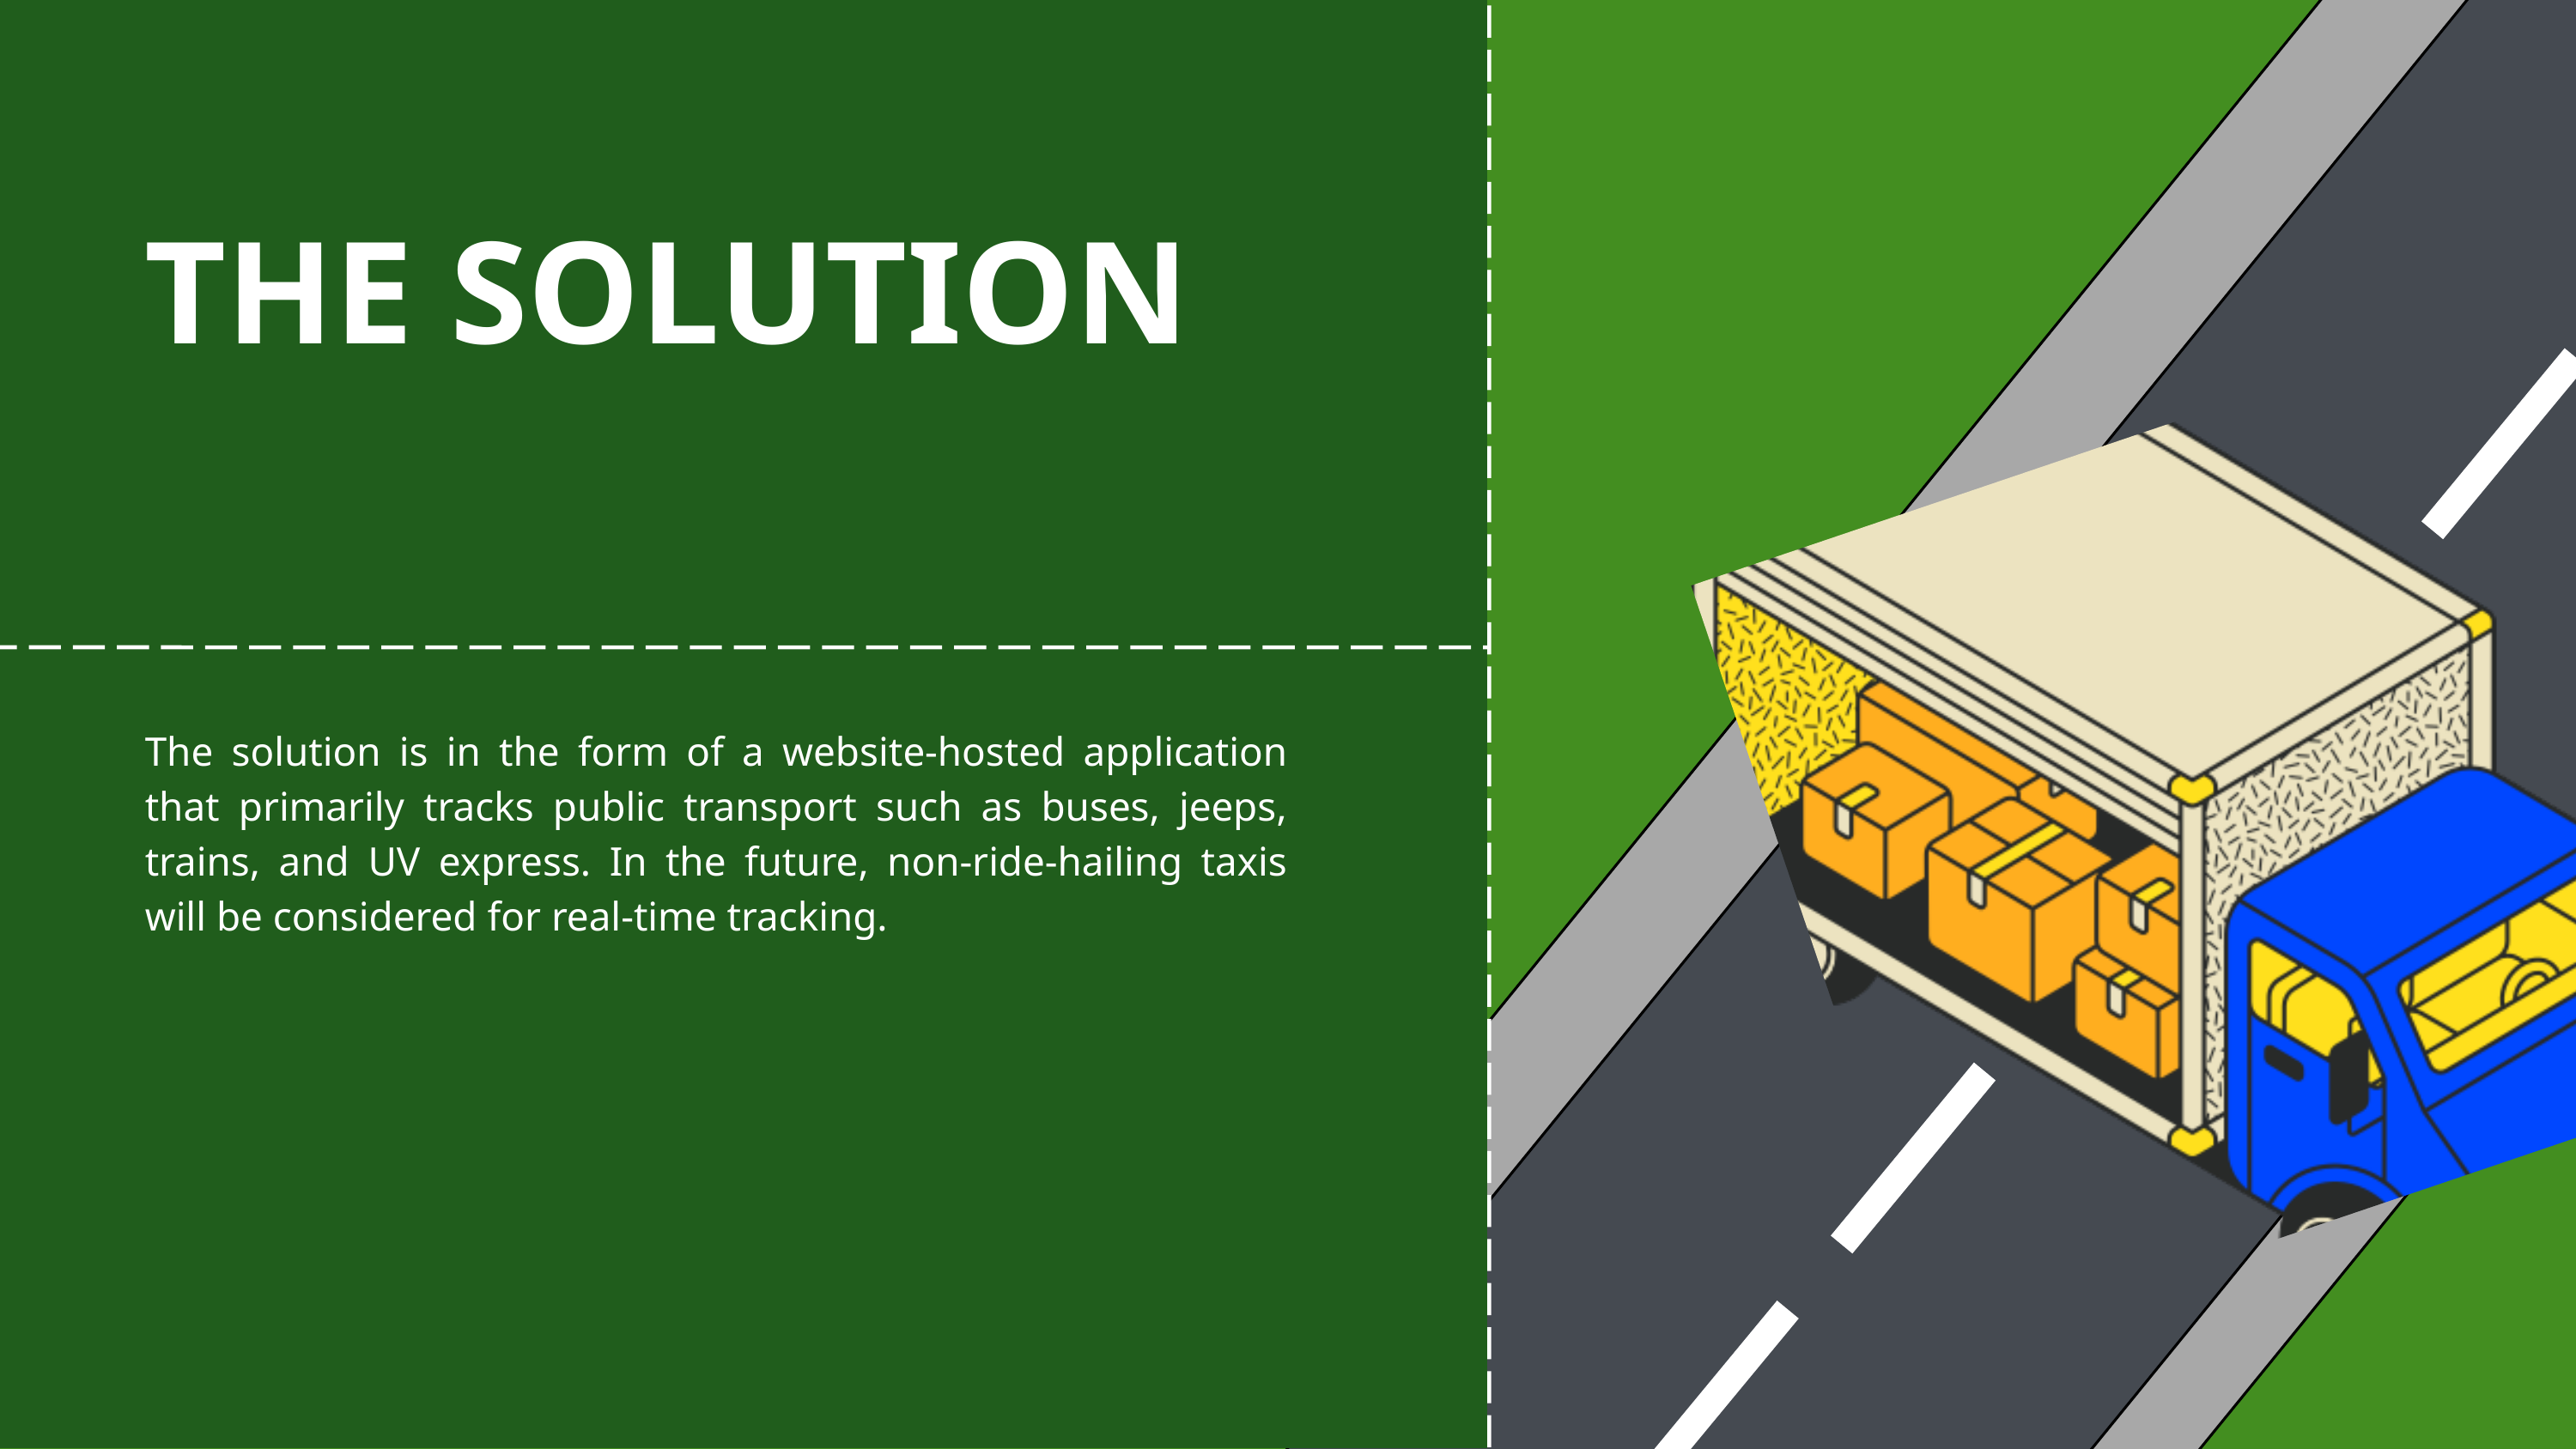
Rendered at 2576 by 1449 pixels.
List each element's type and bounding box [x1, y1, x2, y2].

text_box [0, 0, 1488, 1449]
text_box [1490, 0, 2576, 1449]
